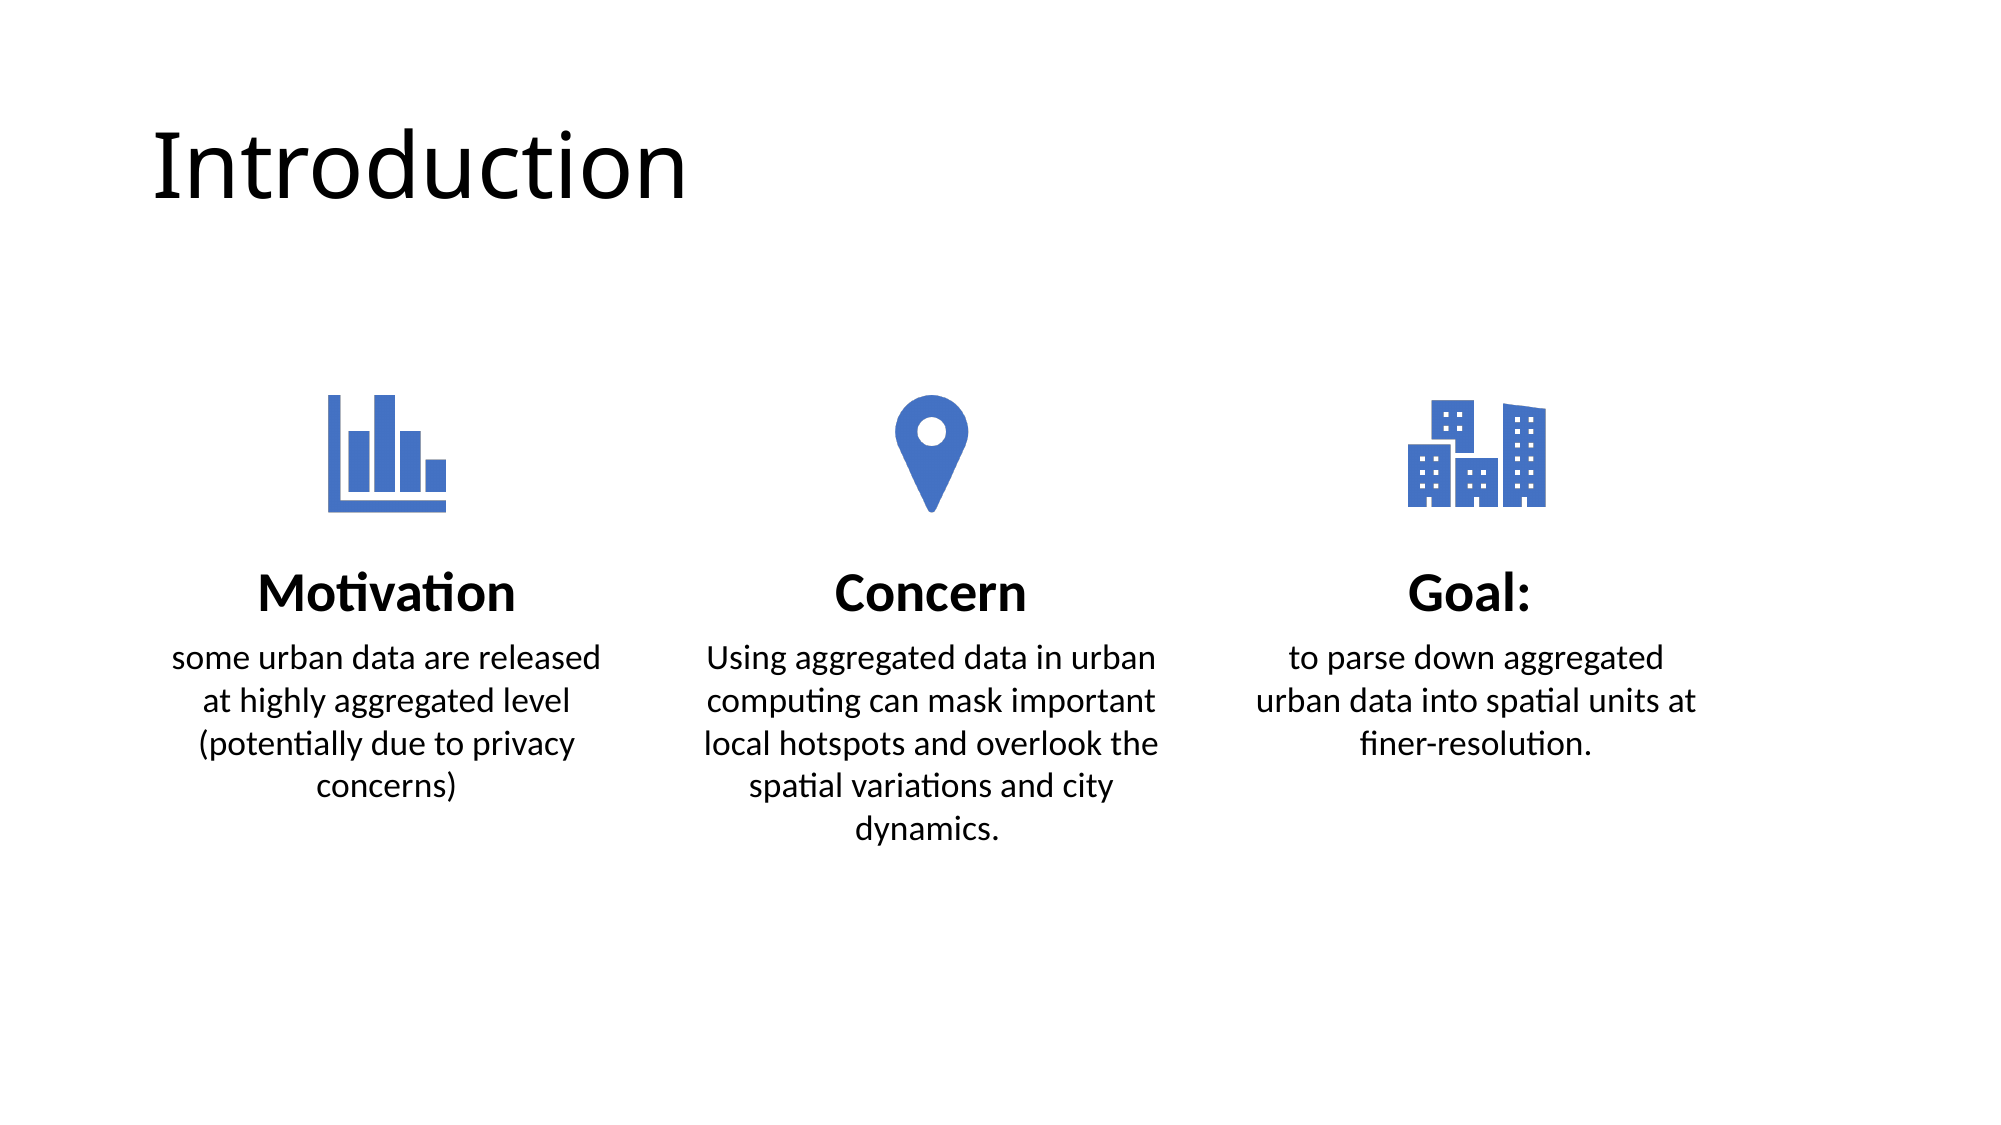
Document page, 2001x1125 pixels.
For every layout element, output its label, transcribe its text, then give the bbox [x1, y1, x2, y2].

title Introduction [137, 59, 1863, 278]
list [154, 134, 1709, 1091]
